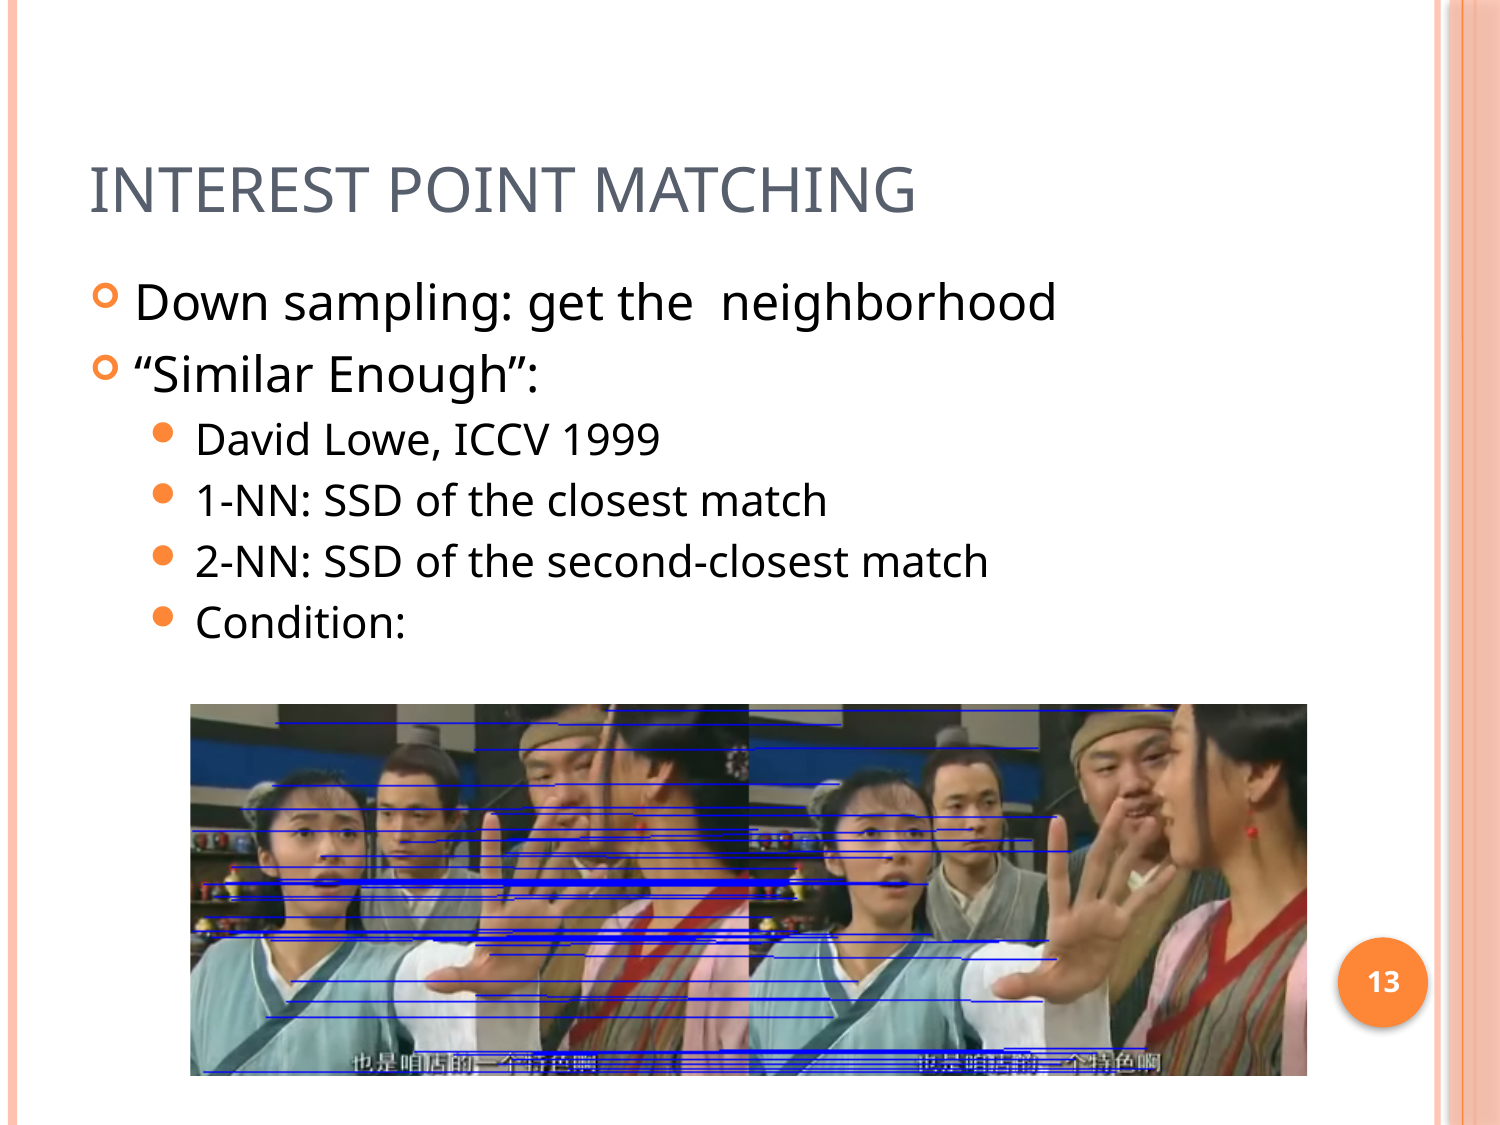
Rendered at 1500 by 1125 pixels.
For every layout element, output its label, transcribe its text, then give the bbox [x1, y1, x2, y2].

title Interest Point Matching [75, 45, 1300, 233]
slide_number 13 [1333, 940, 1434, 1027]
picture [189, 703, 1308, 1077]
